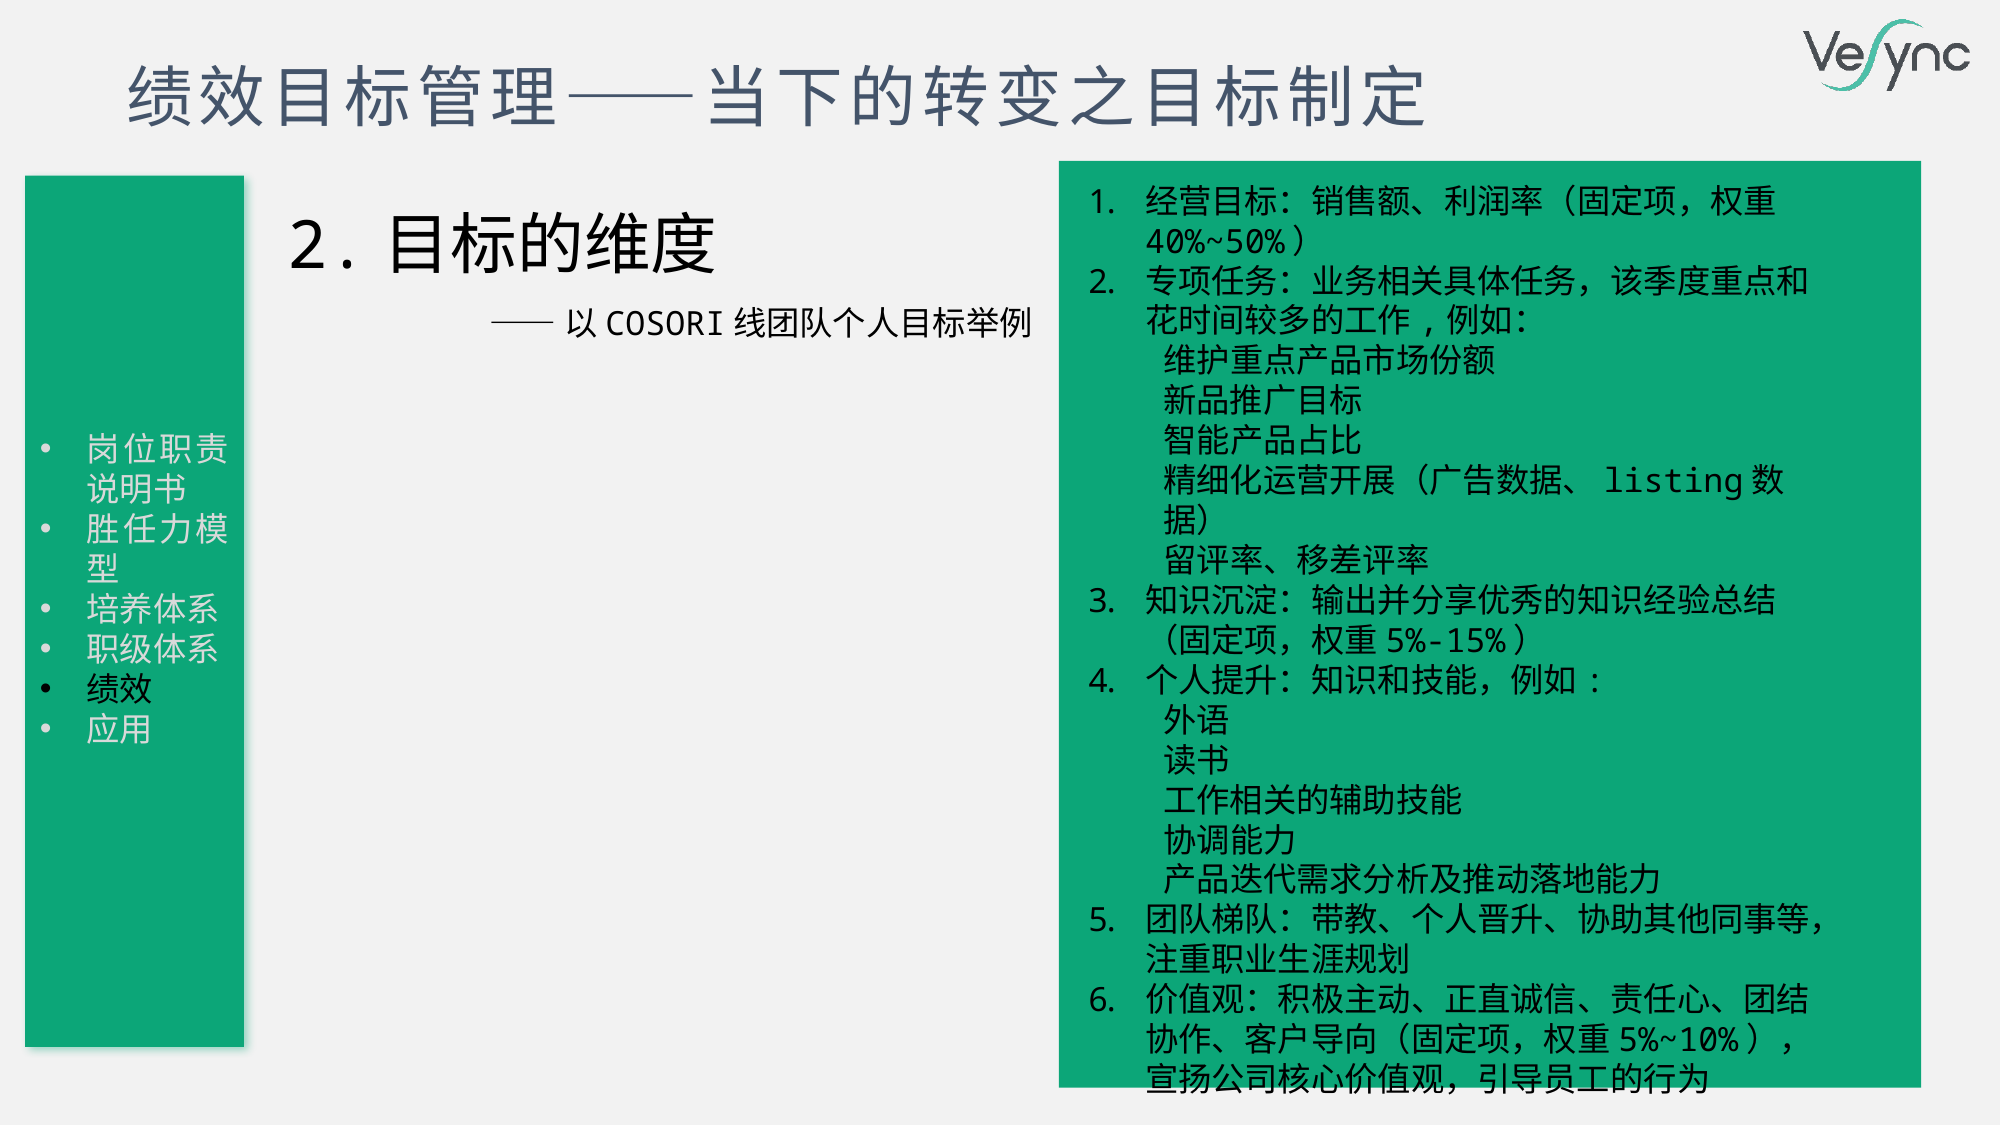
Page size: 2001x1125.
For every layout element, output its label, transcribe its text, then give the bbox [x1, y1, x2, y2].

text_box 岗位职责说明书 胜任力模型 培养体系 职级体系 绩效 应用 [25, 420, 244, 755]
text_box [24, 175, 245, 1048]
picture [1803, 19, 1970, 91]
text_box 绩效目标管理——当下的转变之目标制定 [31, 46, 1523, 222]
text_box 经营目标：销售额、利润率（固定项，权重40%~50%） 专项任务：业务相关具体任务，该季度重点和花时间较多的工作,例如： 维护重点产品市场份额 新品推广目标 智能产品占比 精细化运营开展（广告数据、listing数据） 留评率、移差评率 知识沉淀：输出并分享优秀的知识经验总结（固定项，权重5%-15%） 个人提升：知识和技能，例如: 外语 读书 工作相关的辅助技能 协调能力 产品迭代需求分析及推动落地能力 团队梯队：带教、个人晋升、协助其他同事等，注重职业生涯规划 价值观：积极主动、正直诚信、责任心、团结协作、客户导向（固定项，权重5%~10%），宣扬公司核心价值观，引导员工的行为 [1073, 172, 1842, 1106]
text_box 2.目标的维度 [273, 178, 753, 289]
text_box ——以COSORI线团队个人目标举例 [449, 286, 1048, 350]
text_box [1058, 160, 1922, 1088]
